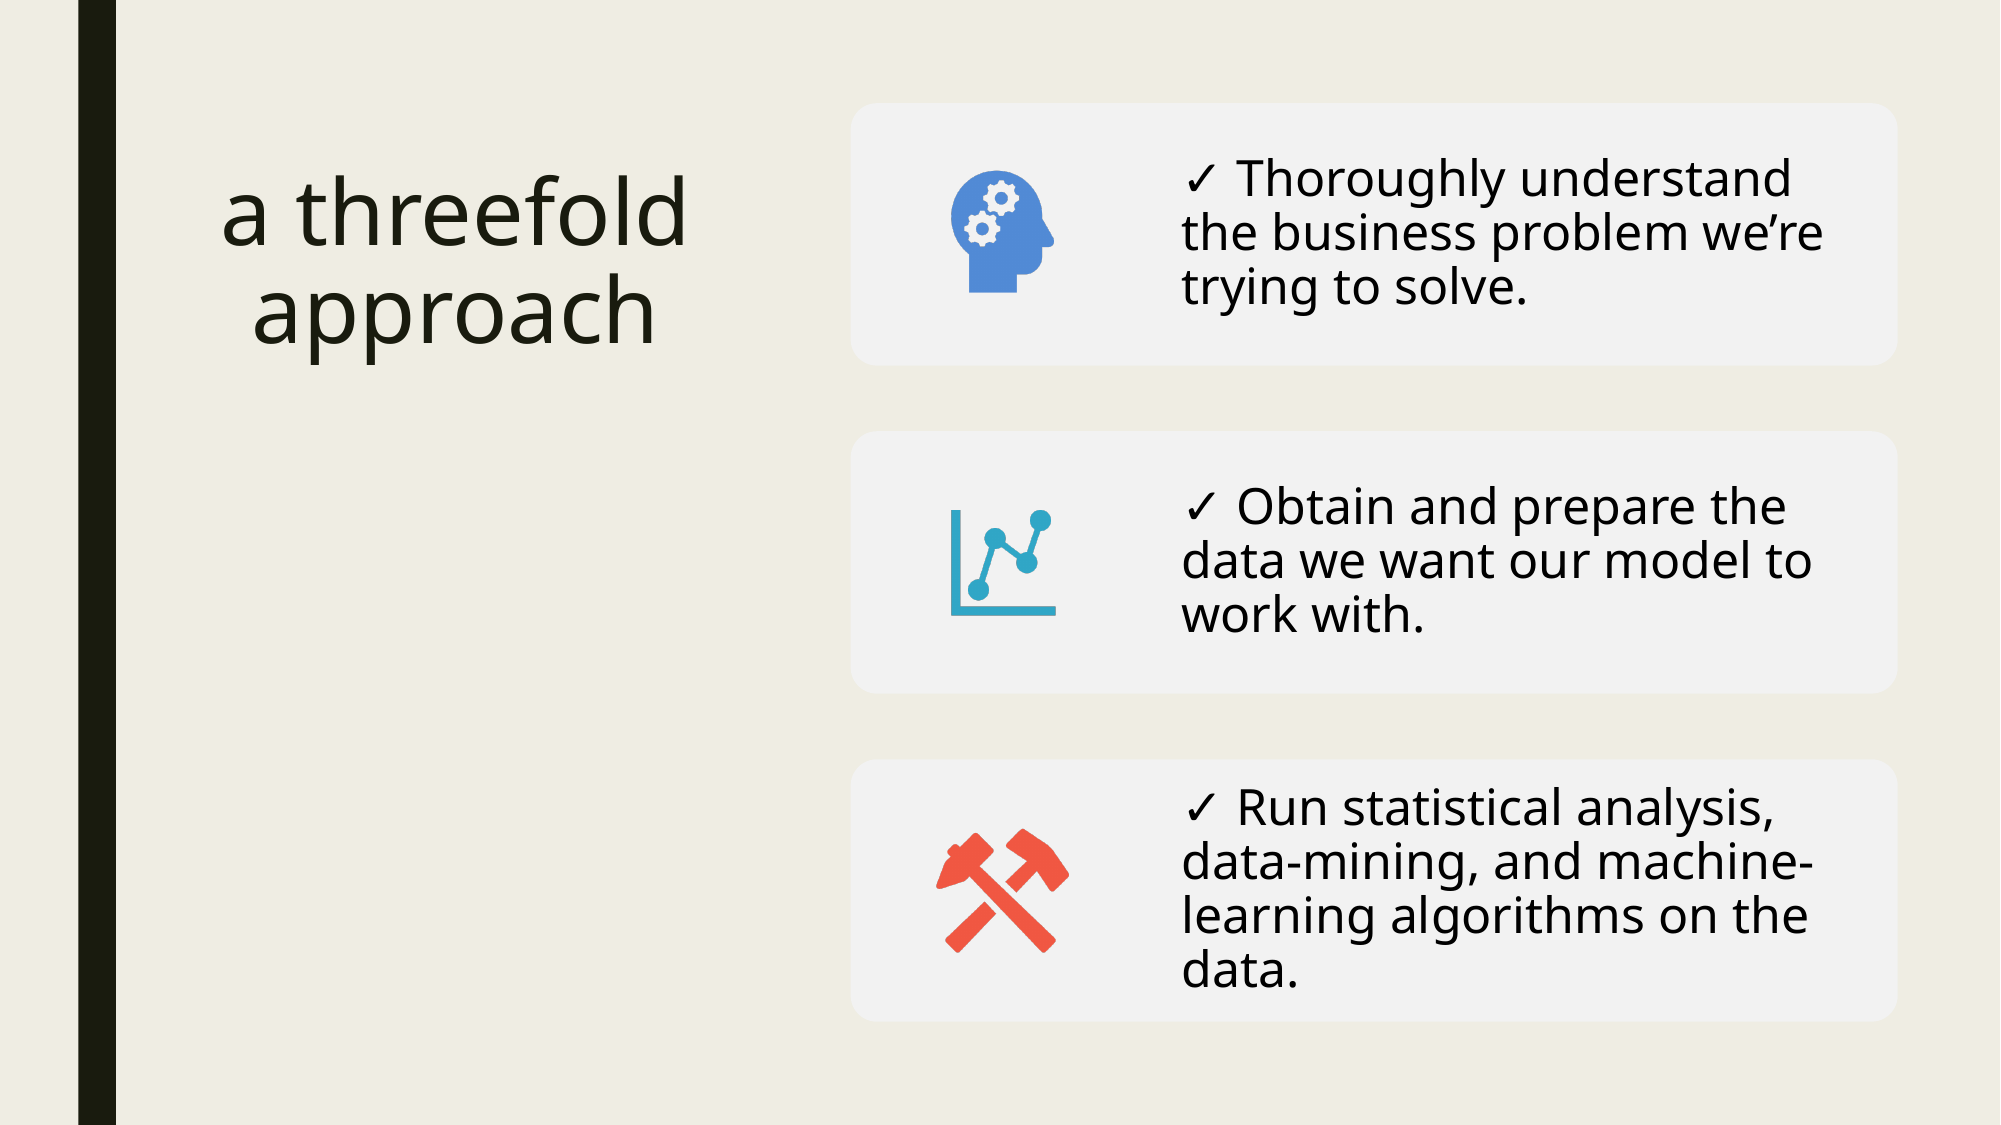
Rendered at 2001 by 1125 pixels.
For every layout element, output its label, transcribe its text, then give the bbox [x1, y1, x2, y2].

title a threefold approach [145, 159, 767, 966]
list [850, 103, 1898, 1022]
